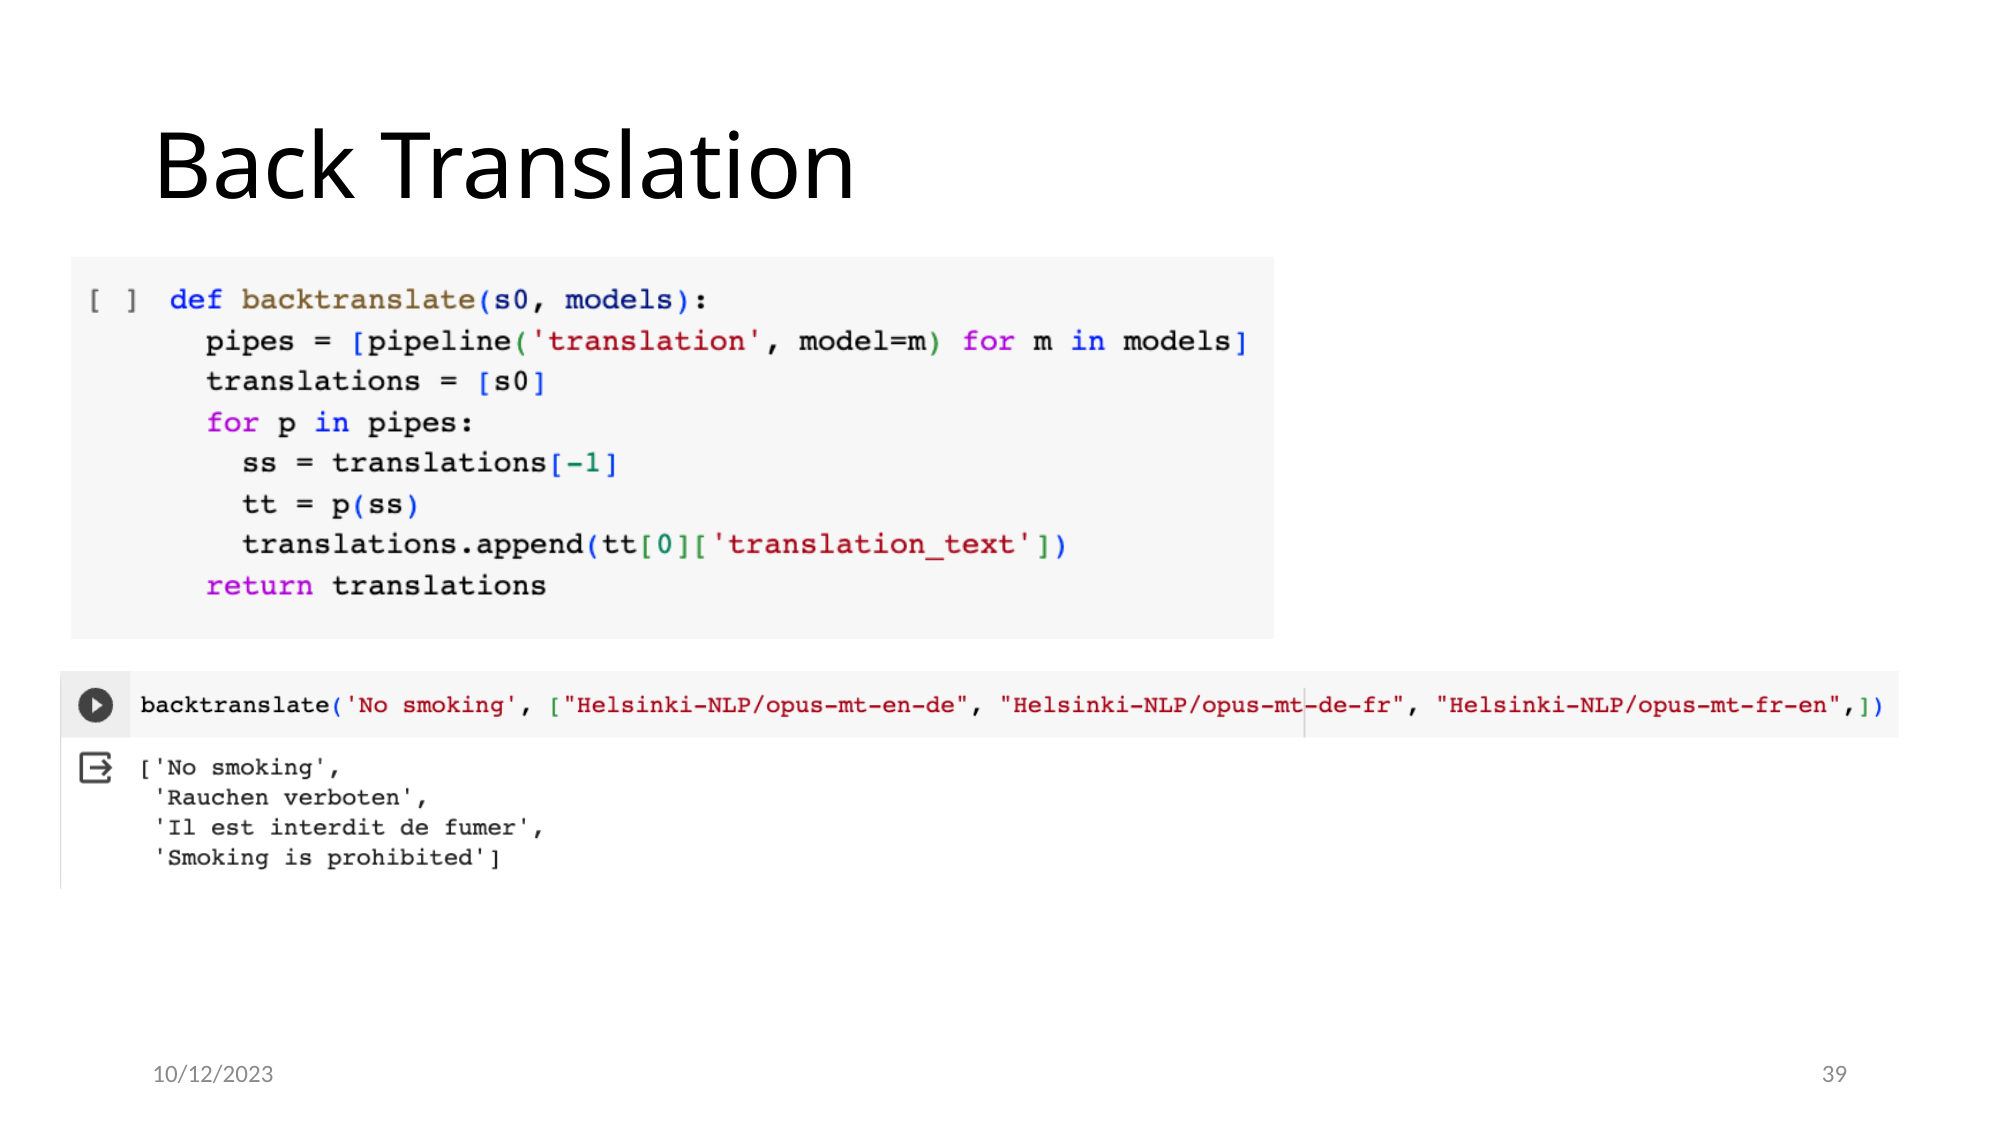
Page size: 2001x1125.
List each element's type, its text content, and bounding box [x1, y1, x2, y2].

title Back Translation [137, 59, 1863, 278]
picture [60, 250, 1274, 639]
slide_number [137, 1042, 588, 1103]
picture [60, 671, 1899, 889]
slide_number 39 [1412, 1042, 1863, 1103]
